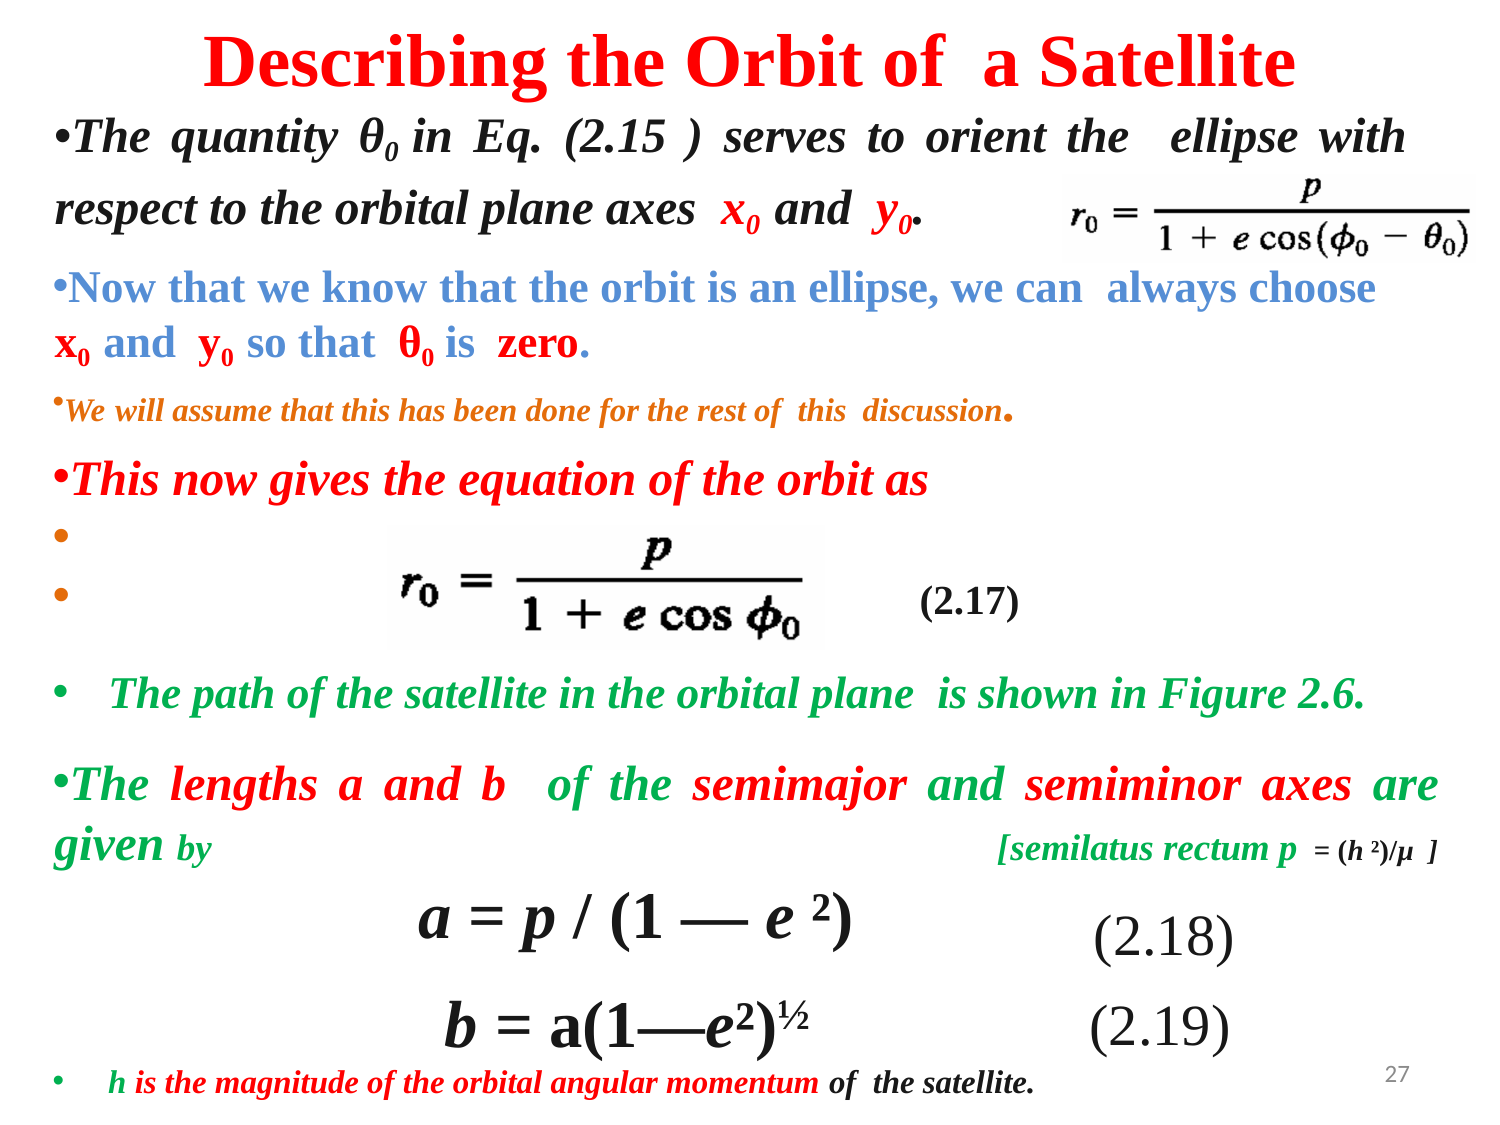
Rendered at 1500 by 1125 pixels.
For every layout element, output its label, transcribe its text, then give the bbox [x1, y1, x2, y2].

text_box (2.18) (2.19) [1087, 874, 1298, 1042]
text_box [387, 525, 825, 650]
text_box [1062, 174, 1476, 263]
list The quantity θ0 in Eq. (2.15 ) serves to orient the ellipse with respect to the orbital plane axes x0 and y0. Now that we know that the orbit is an ellipse, we can always choose x0 and y0 so that θ0 is zero. We will assume that this has been done for the rest of this discussion. This now gives the equation of the orbit as (2.17) The path of the satellite in the orbital plane is shown in Figure 2.6. The lengths a and b of the semimajor and semiminor axes are given by [semilatus rectum p = (h ²)/µ ] h is the magnitude of the orbital angular momentum of the satellite. [37, 87, 1475, 1125]
slide_number 27 [1074, 1042, 1425, 1103]
text_box a = p / (1 — e ²) b = a(1—e²)½ [274, 849, 998, 1063]
title Describing the Orbit of a Satellite [75, 0, 1425, 87]
